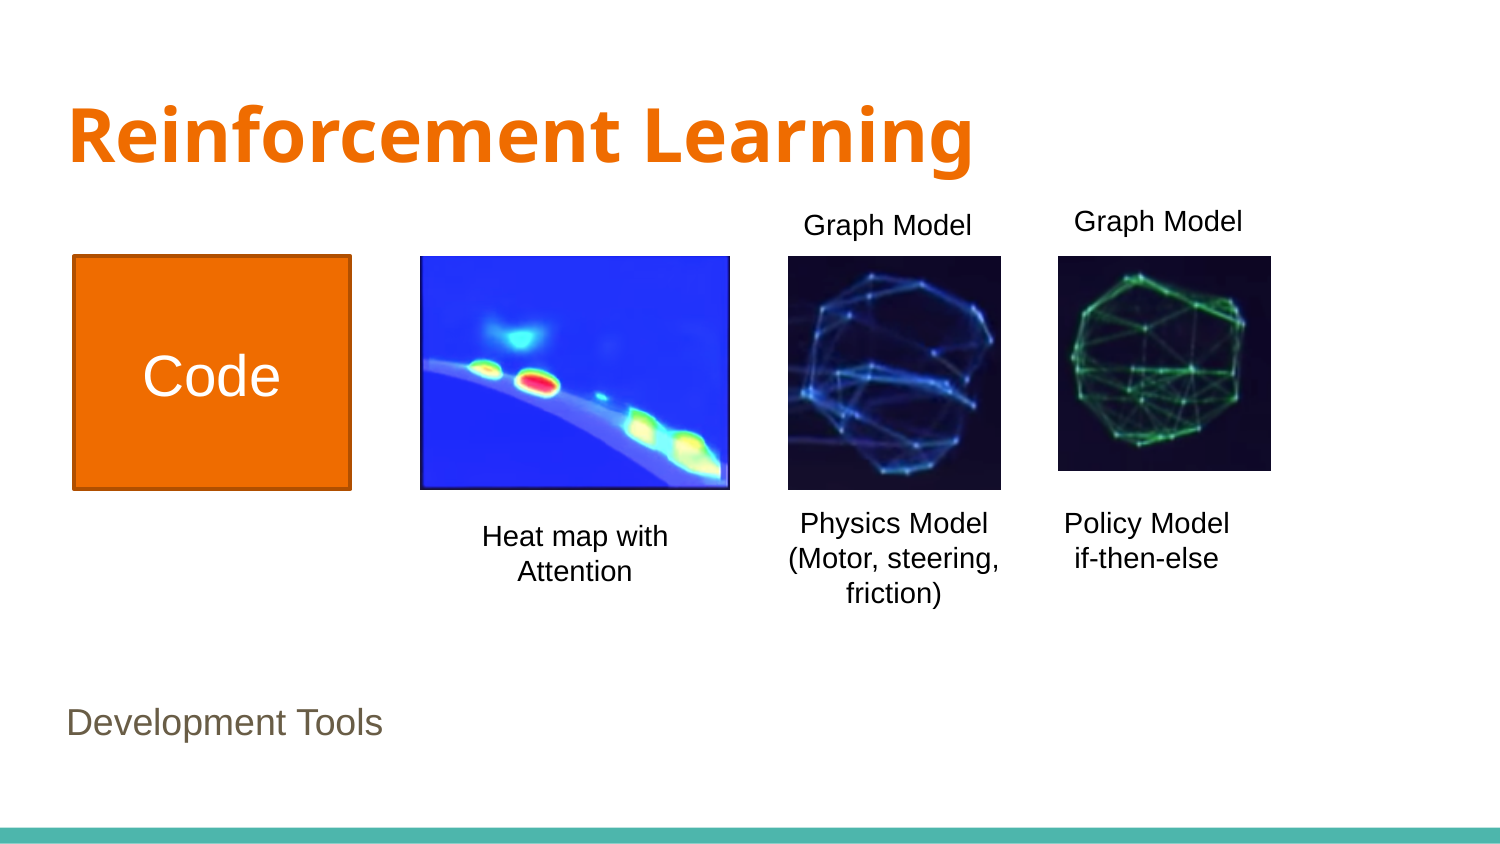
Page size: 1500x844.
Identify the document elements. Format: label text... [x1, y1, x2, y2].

text_box Policy Model if-then-else [1020, 489, 1274, 606]
text_box Graph Model [1058, 194, 1258, 245]
picture [787, 256, 1001, 490]
text_box Code [72, 254, 352, 491]
text_box Heat map with Attention [448, 501, 702, 618]
picture [420, 256, 731, 490]
text_box Physics Model (Motor, steering, friction) [767, 489, 1020, 606]
title Reinforcement Learning [51, 72, 1449, 189]
picture [1058, 256, 1272, 471]
list Development Tools [51, 676, 1449, 750]
text_box Graph Model [788, 199, 988, 249]
